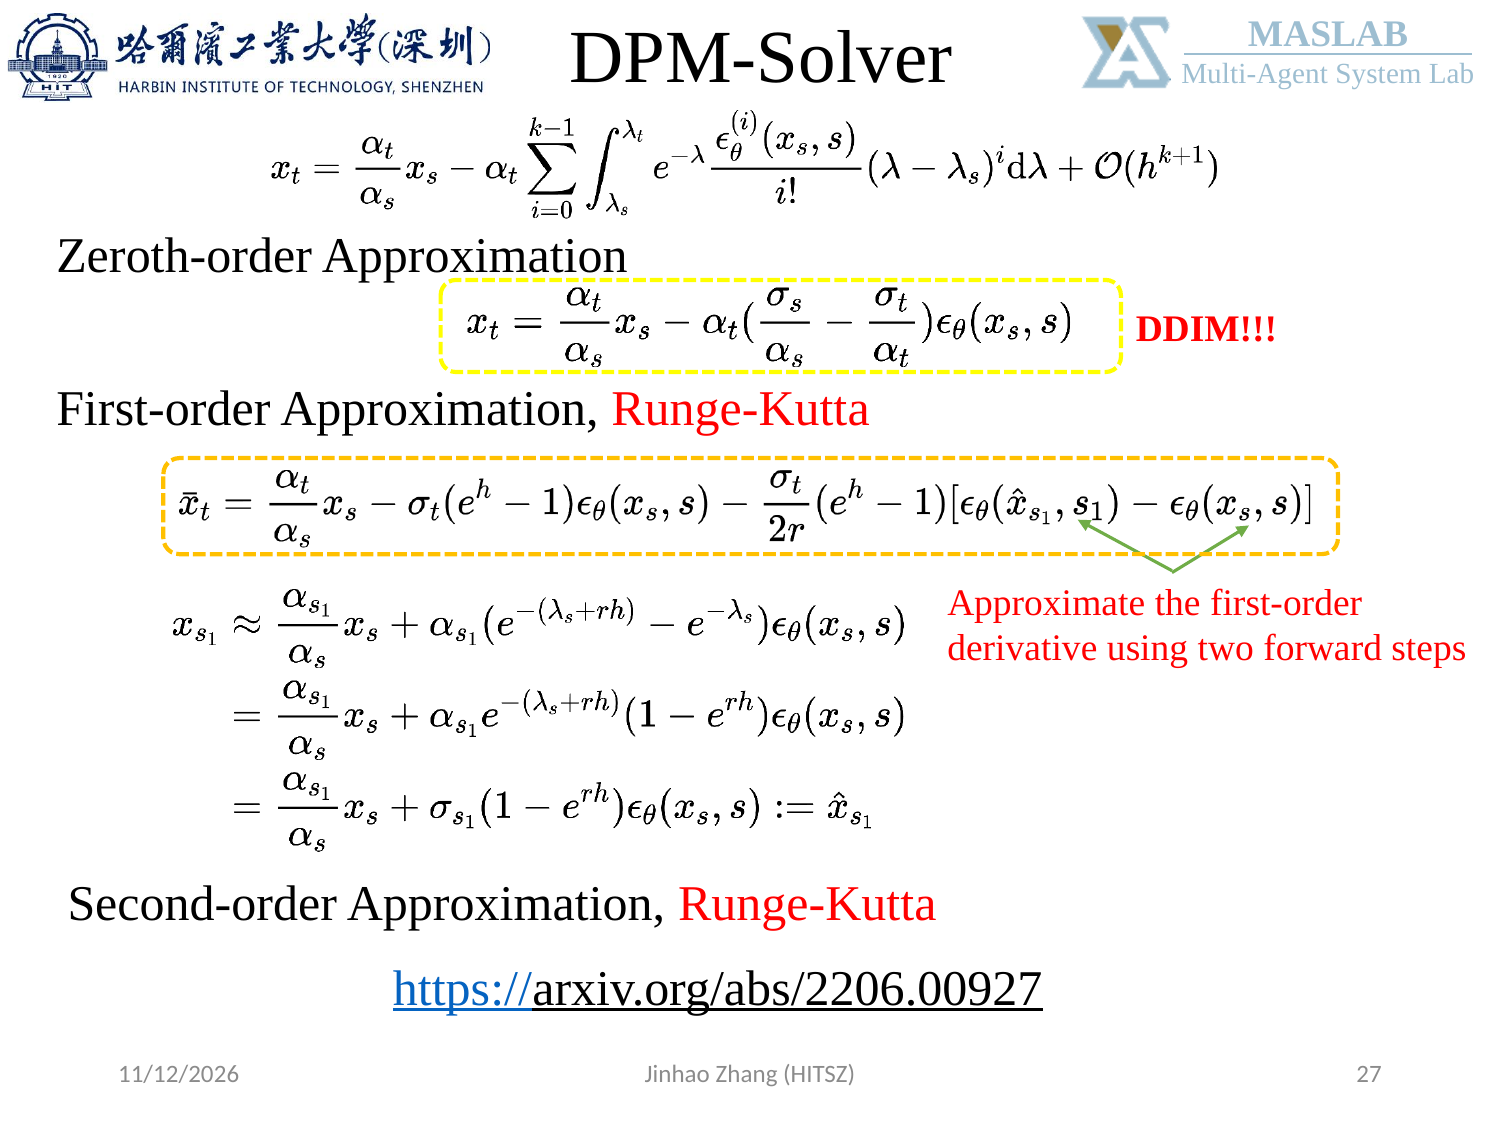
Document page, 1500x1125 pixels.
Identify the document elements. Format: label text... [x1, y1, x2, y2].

footer Jinhao Zhang (HITSZ) [496, 1042, 1004, 1103]
text_box Approximate the first-order derivative using two forward steps [932, 570, 1500, 676]
picture [163, 579, 913, 861]
text_box [439, 278, 463, 374]
picture [164, 455, 1325, 562]
text_box Second-order Approximation, Runge-Kutta [52, 863, 989, 938]
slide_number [103, 1042, 441, 1103]
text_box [1171, 525, 1249, 573]
text_box [1325, 457, 1340, 555]
text_box DPM-Solver [554, 0, 989, 97]
text_box https://arxiv.org/abs/2206.00927 [378, 947, 1067, 1023]
text_box DDIM!!! [1121, 296, 1424, 357]
picture [7, 13, 1229, 231]
text_box [1076, 278, 1123, 374]
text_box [1077, 519, 1172, 571]
picture [459, 279, 1078, 375]
slide_number 27 [1059, 1042, 1397, 1103]
picture [1080, 15, 1171, 90]
text_box First-order Approximation, Runge-Kutta [41, 368, 901, 443]
text_box Zeroth-order Approximation [41, 215, 654, 291]
